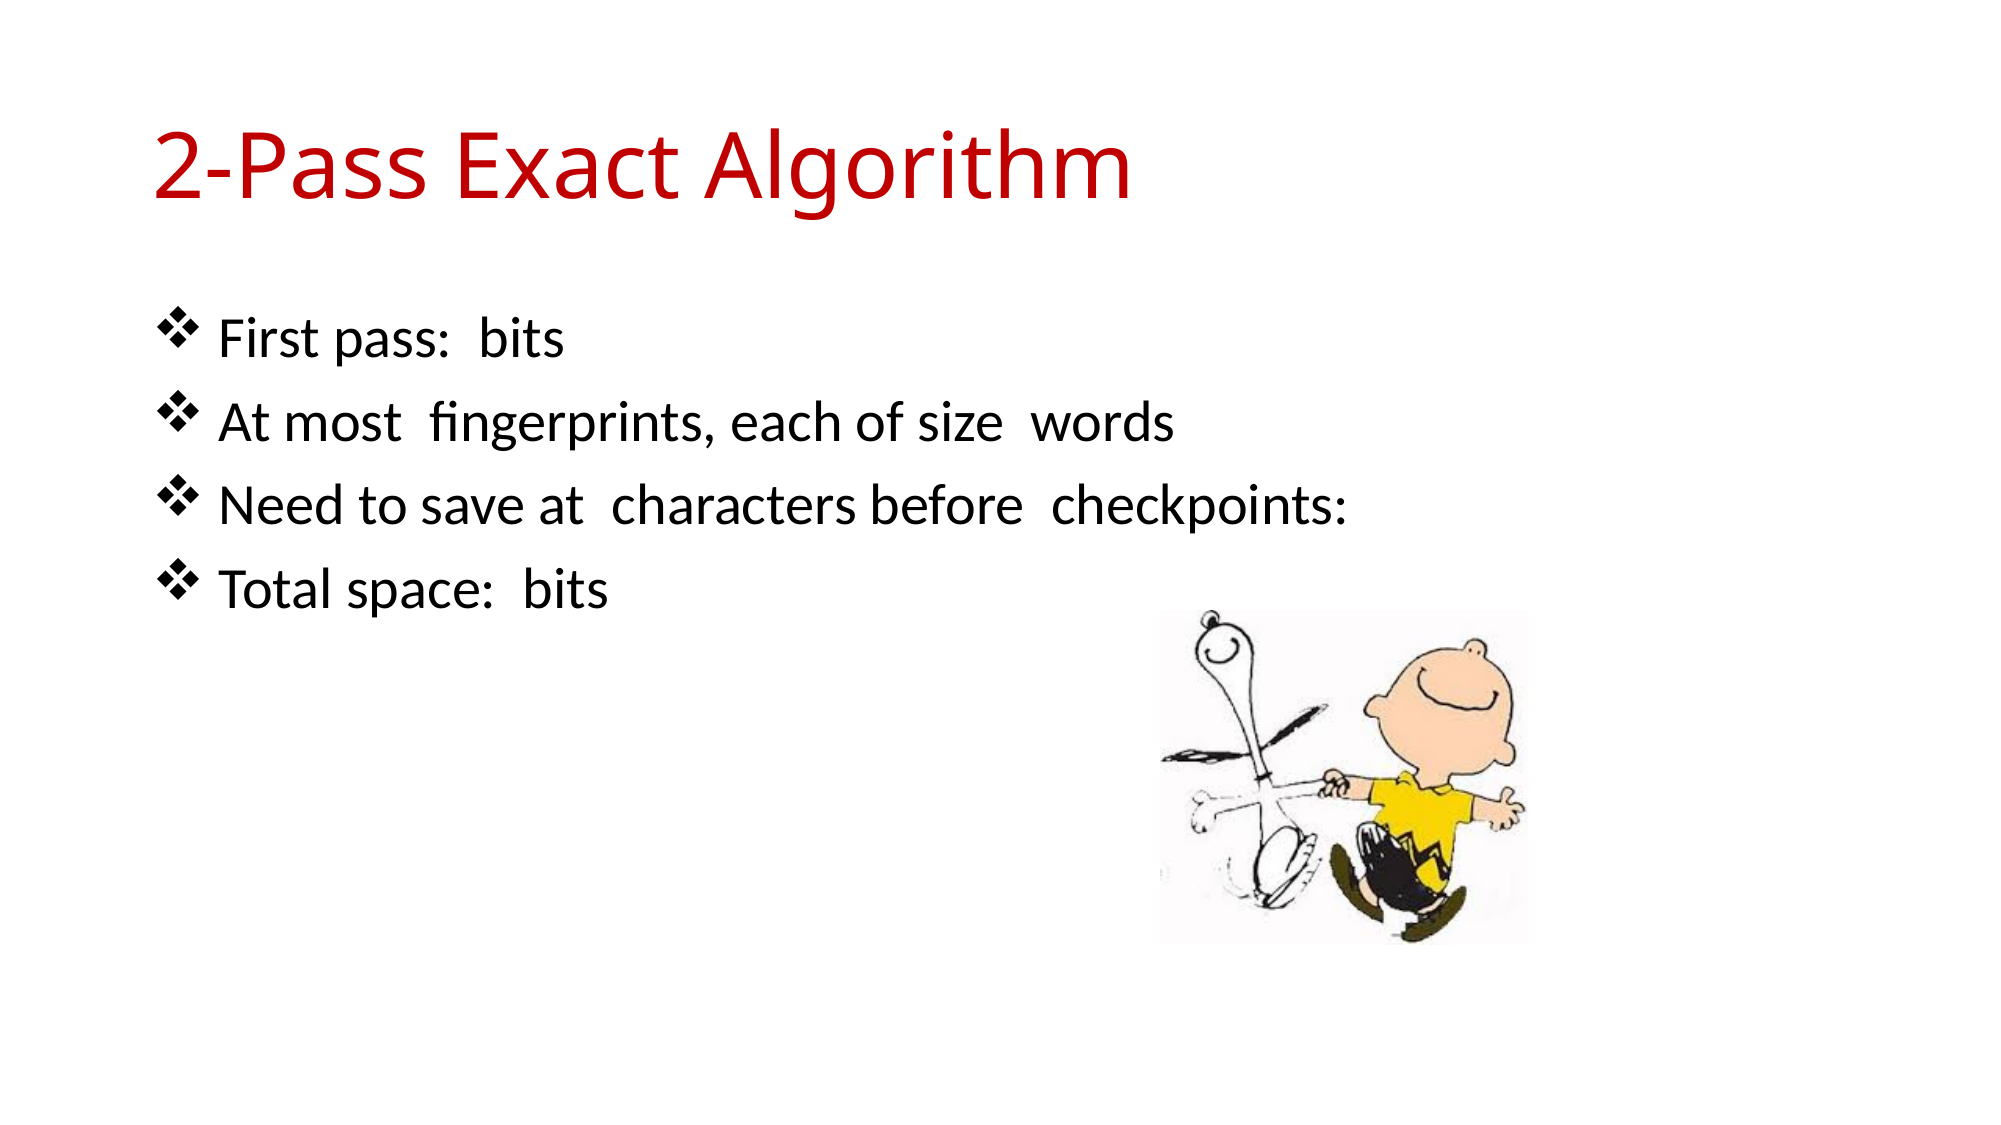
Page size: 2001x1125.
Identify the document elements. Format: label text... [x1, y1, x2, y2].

title 2-Pass Exact Algorithm [137, 59, 1863, 278]
picture [1160, 610, 1528, 945]
